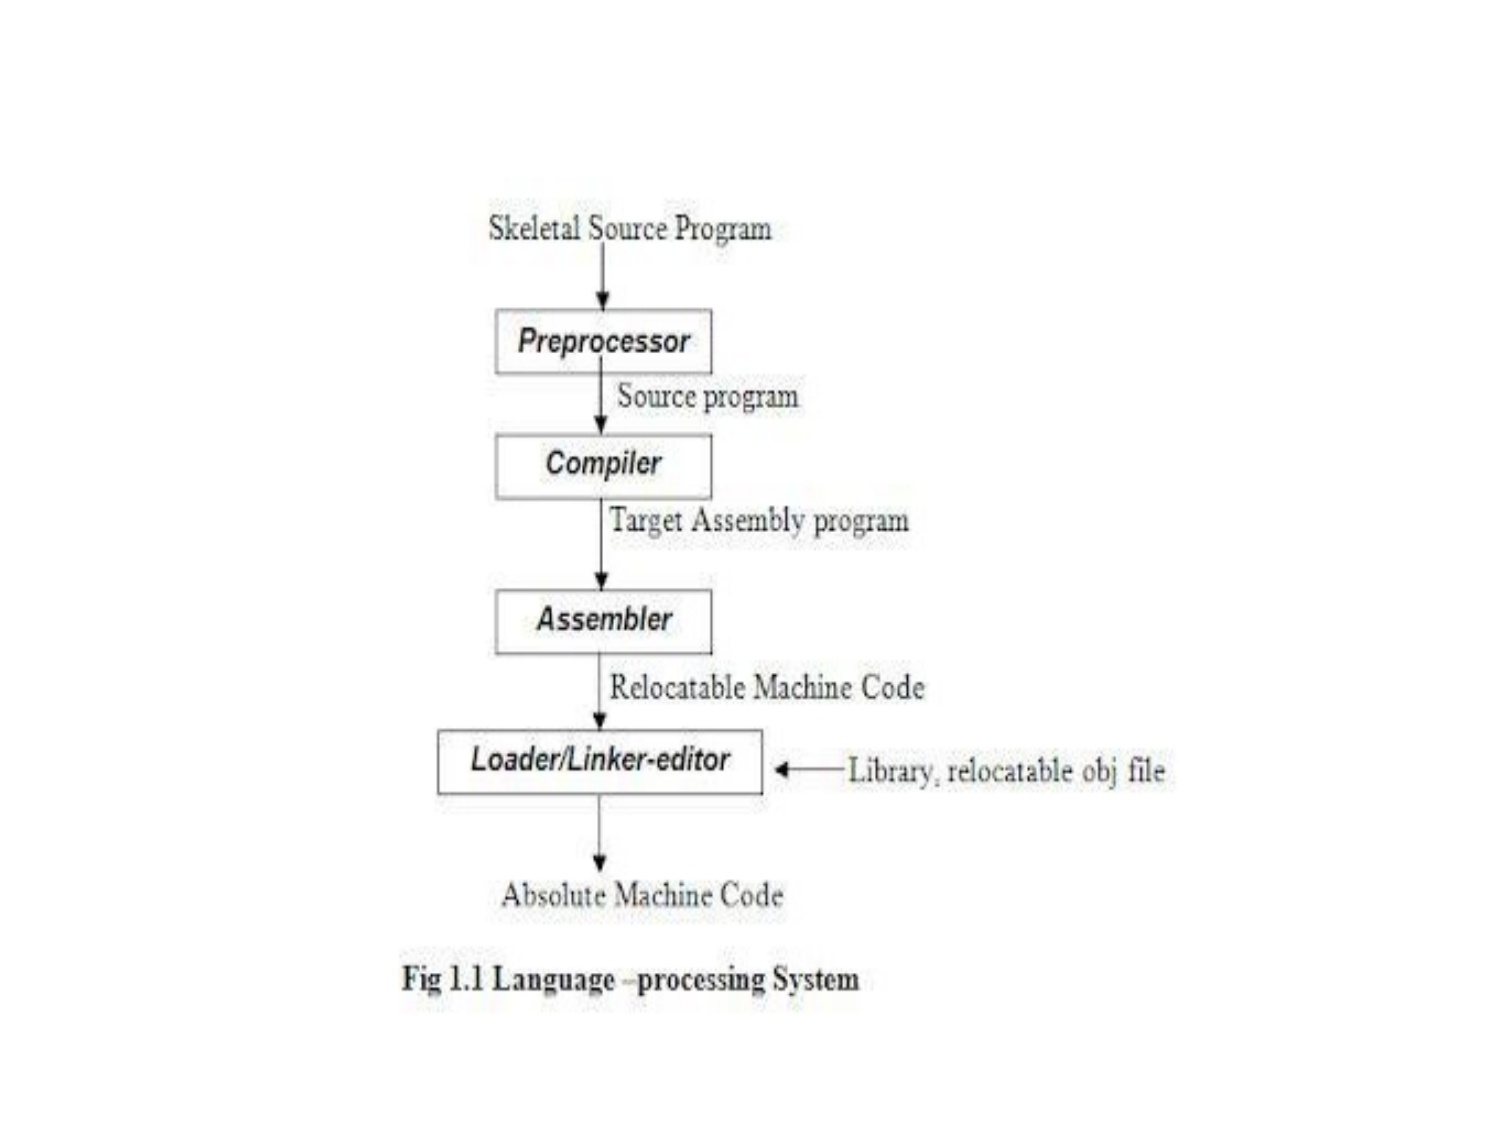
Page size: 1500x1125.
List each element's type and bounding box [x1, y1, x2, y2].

list [397, 177, 1179, 1016]
